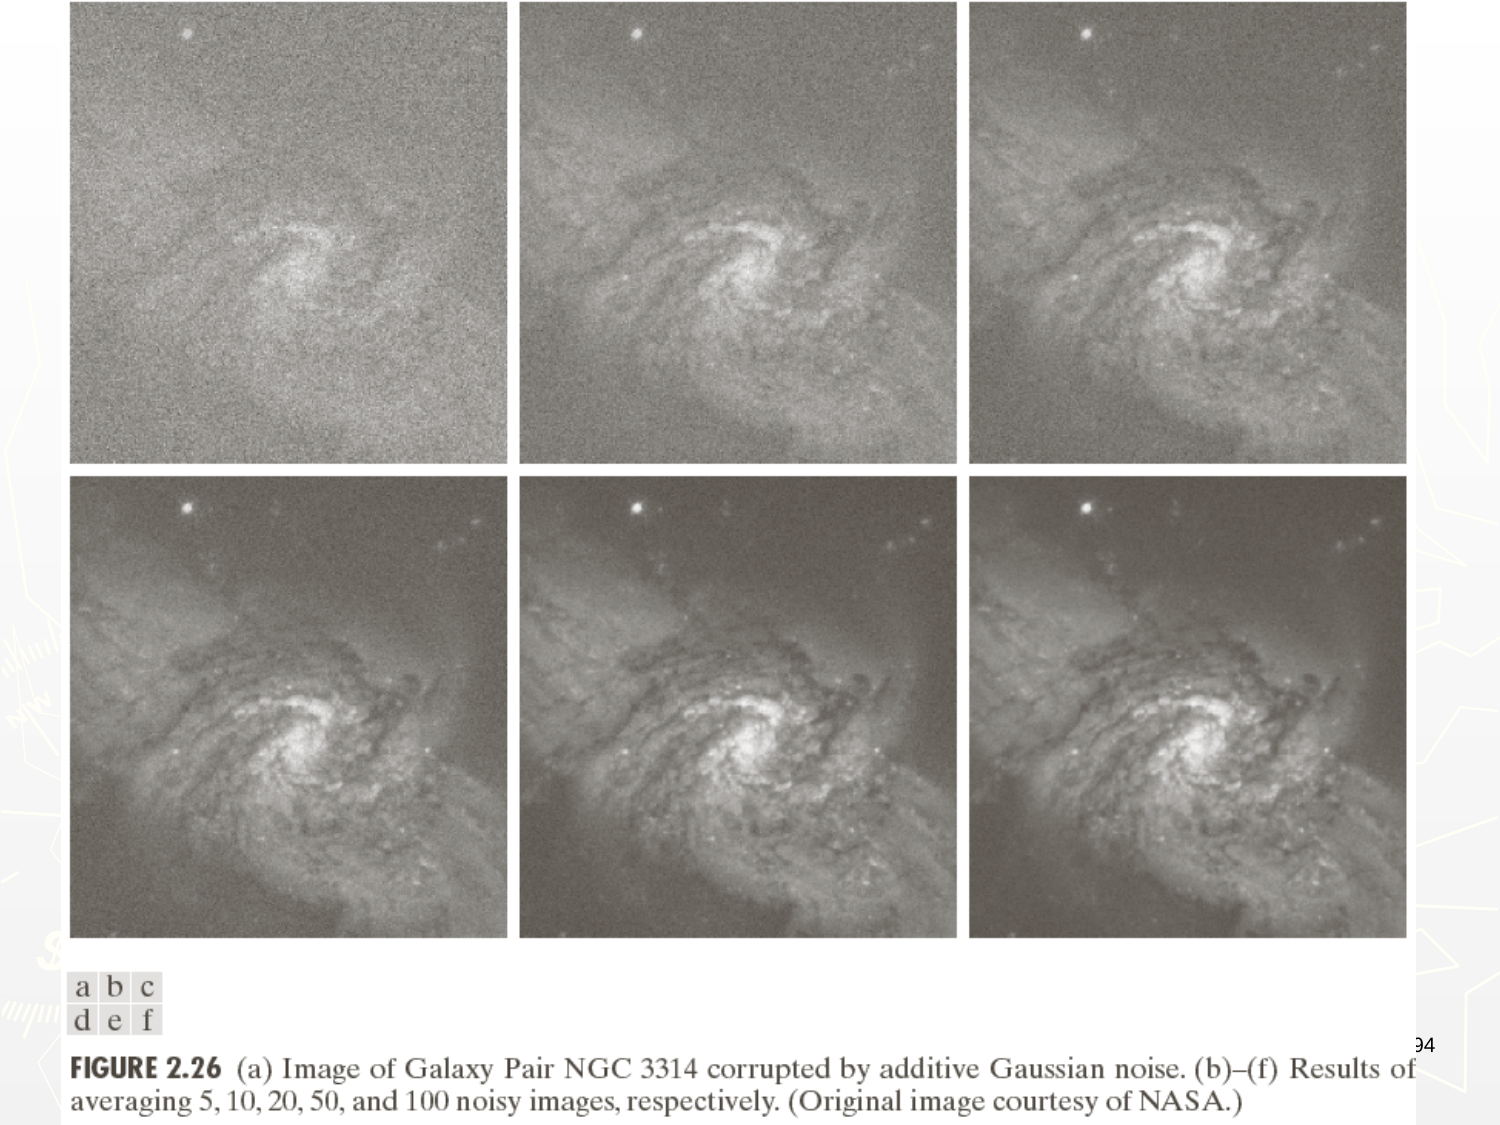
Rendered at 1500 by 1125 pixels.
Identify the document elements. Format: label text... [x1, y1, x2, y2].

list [60, 0, 1417, 1125]
slide_number 94 [1419, 1024, 1451, 1103]
slide_number Weeks 1 & 2 [49, 1024, 55, 1103]
